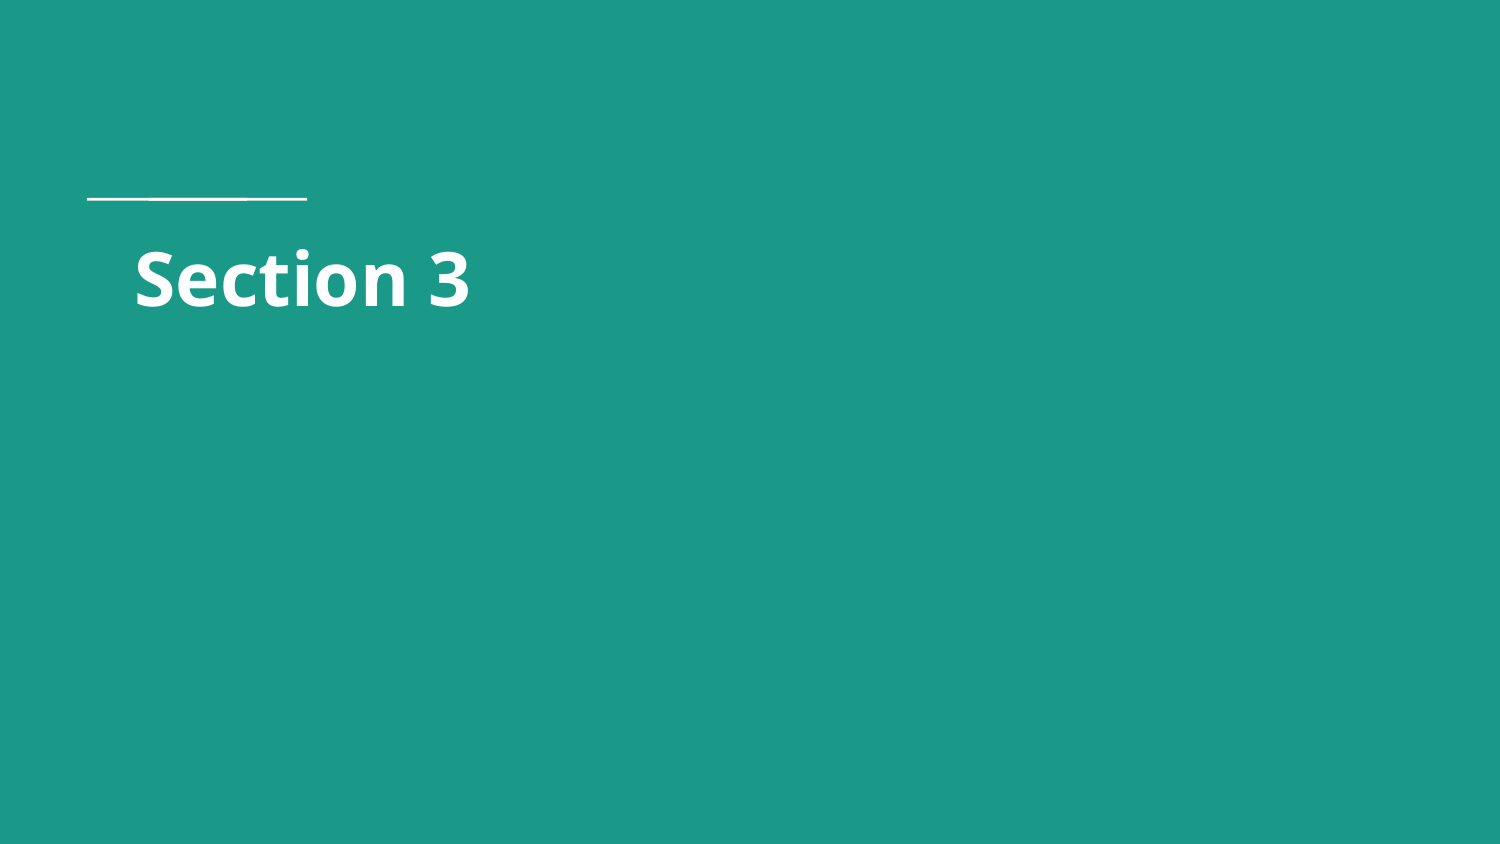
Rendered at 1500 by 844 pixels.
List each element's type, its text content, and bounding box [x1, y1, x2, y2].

title Section 3 [119, 216, 1381, 466]
